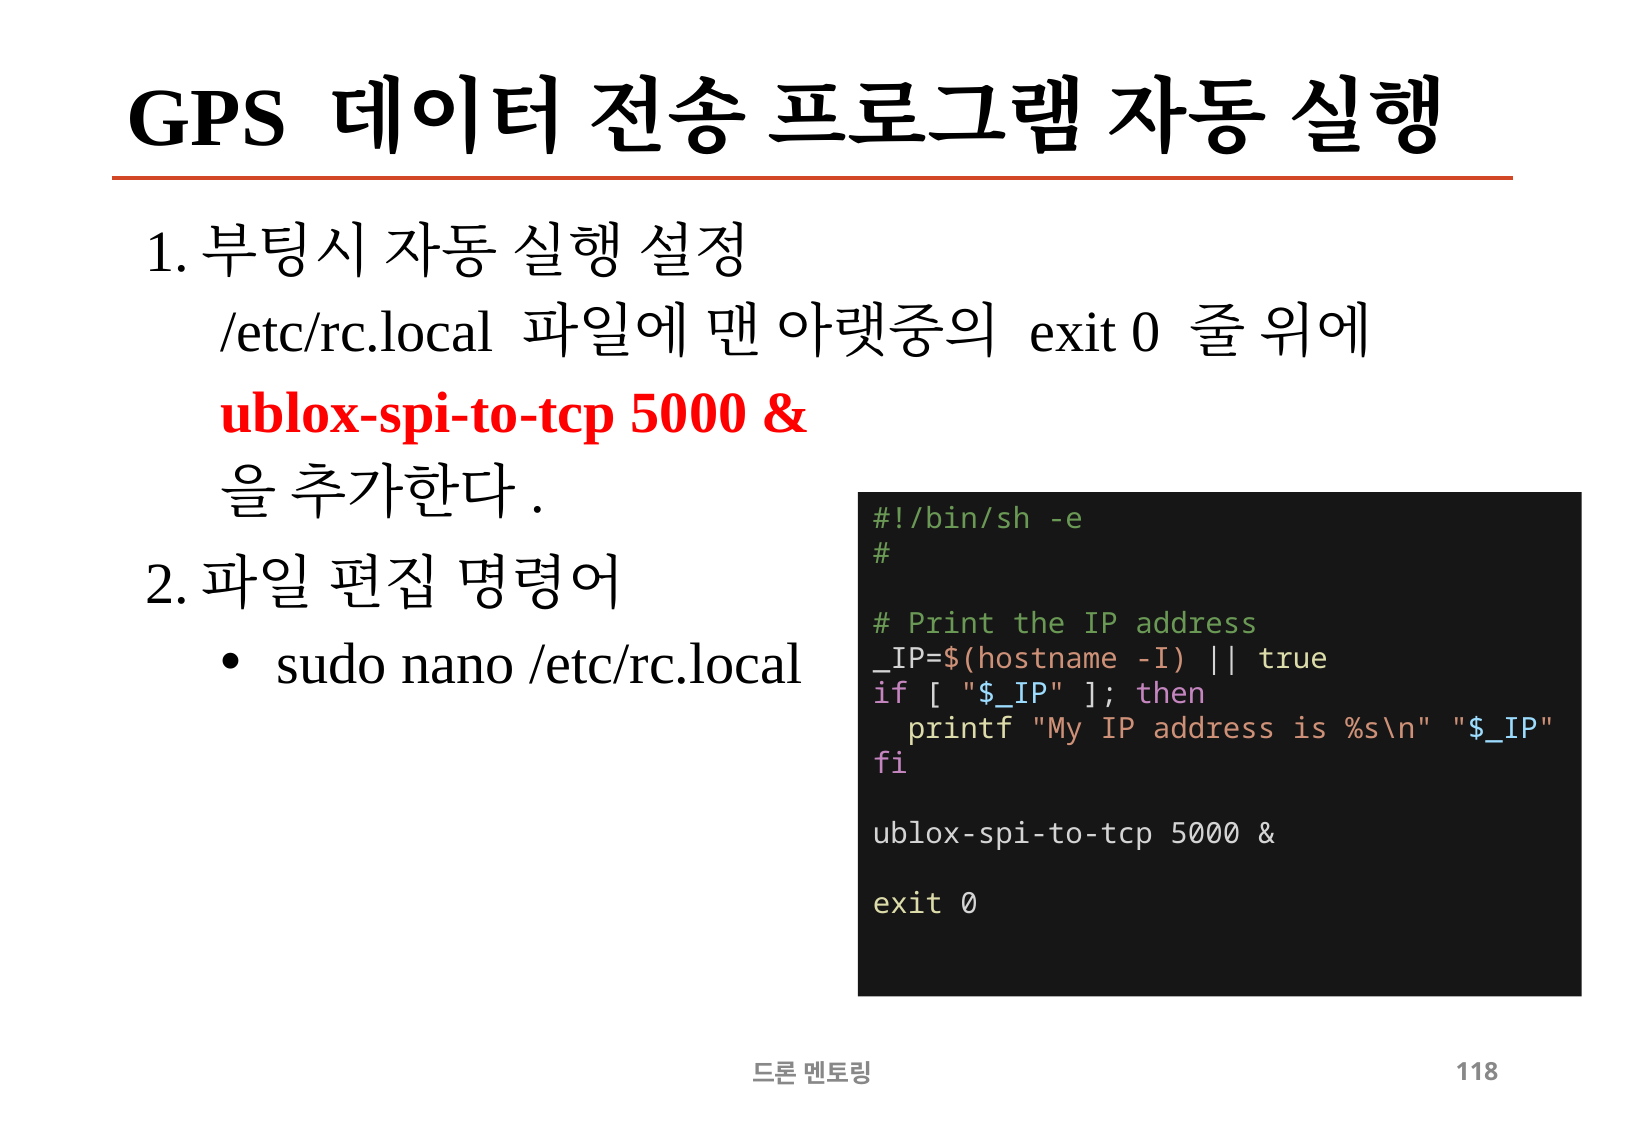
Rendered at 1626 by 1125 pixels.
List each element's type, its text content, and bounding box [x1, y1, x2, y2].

text_box #!/bin/sh -e # # Print the IP address _IP=$(hostname -I) || true if [ "$_IP" ]; then printf "My IP address is %s\n" "$_IP" fi ublox-spi-to-tcp 5000 & exit 0 [857, 492, 1582, 997]
slide_number ‹#› [1433, 1042, 1514, 1103]
footer 드론 멘토링 [538, 1042, 1087, 1103]
title GPS 데이터 전송 프로그램 자동 실행 [111, 59, 1514, 179]
list 부팅시 자동 실행 설정 /etc/rc.local 파일에 맨 아랫중의 exit 0 줄 위에 ublox-spi-to-tcp 5000 & 을 추가한다. 파일 편집 명령어 sudo nano /etc/rc.local [111, 205, 1514, 1014]
